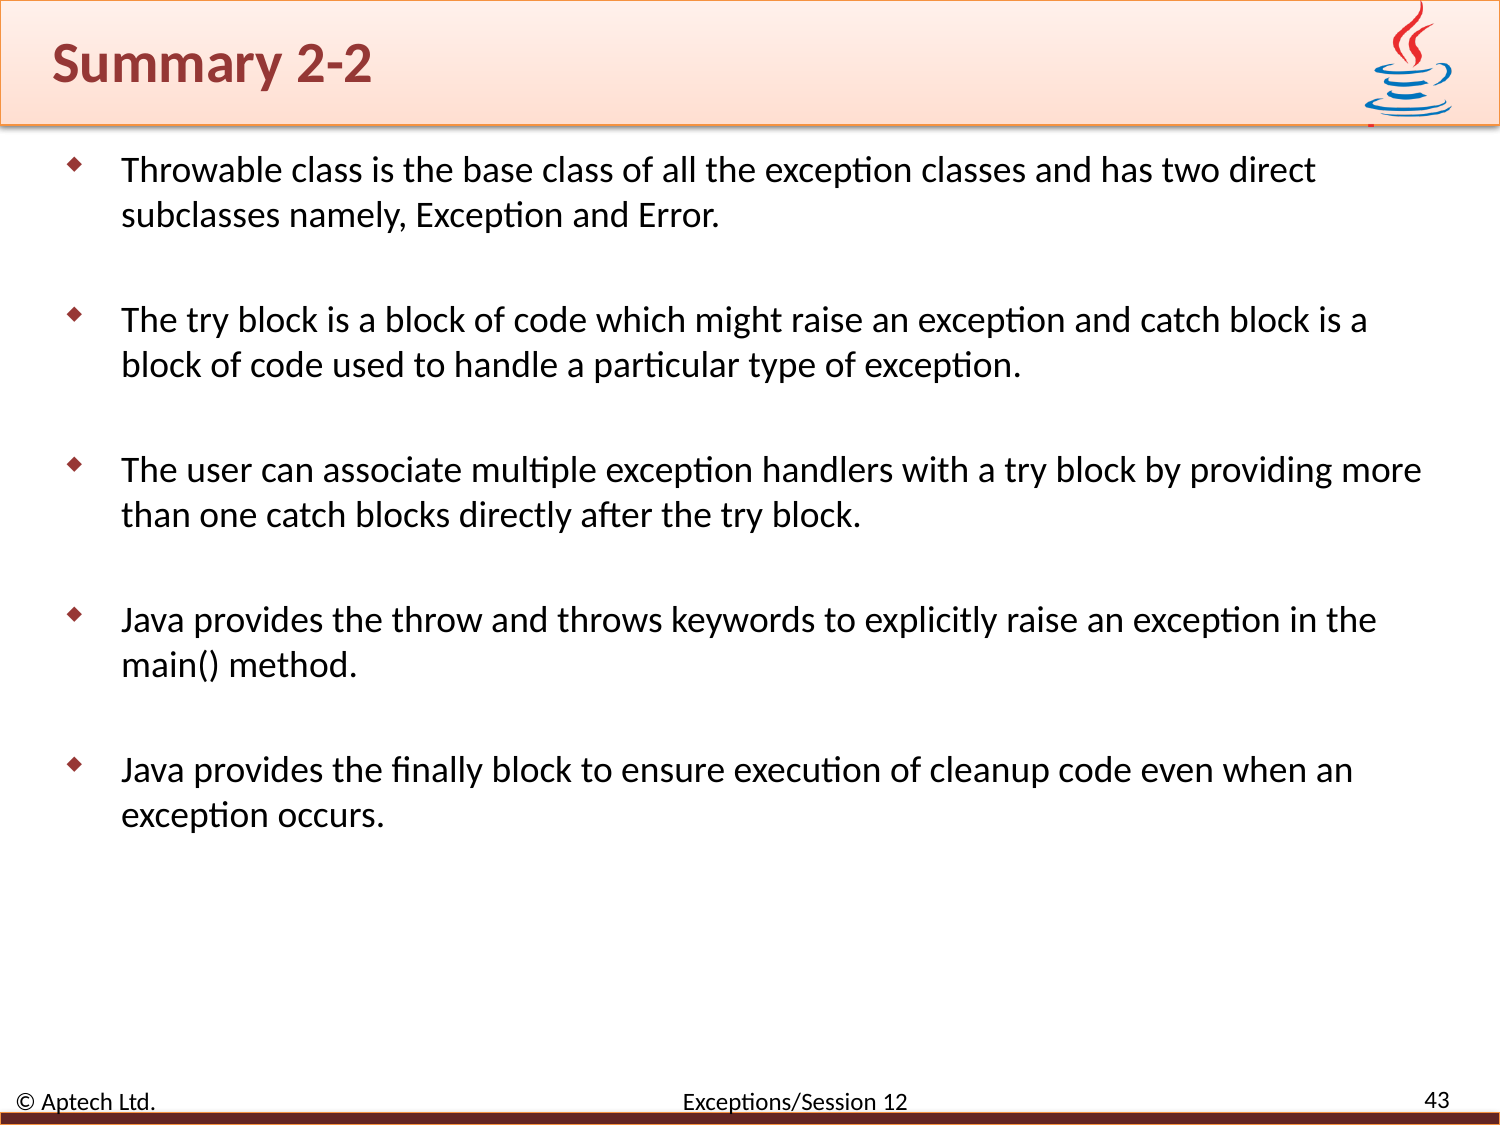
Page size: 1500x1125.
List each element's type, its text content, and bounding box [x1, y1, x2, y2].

slide_number 43 [1337, 1084, 1465, 1113]
picture [1362, 0, 1454, 127]
text_box Throwable class is the base class of all the exception classes and has two direct subclasses namely, Exception and Error. The try block is a block of code which might raise an exception and catch block is a block of code used to handle a particular type of exception. The user can associate multiple exception handlers with a try block by providing more than one catch blocks directly after the try block. Java provides the throw and throws keywords to explicitly raise an exception in the main() method. Java provides the finally block to ensure execution of cleanup code even when an exception occurs. [49, 137, 1463, 843]
footer © Aptech Ltd. Exceptions/Session 12 [0, 1087, 1325, 1113]
title Summary 2-2 [37, 24, 1288, 93]
